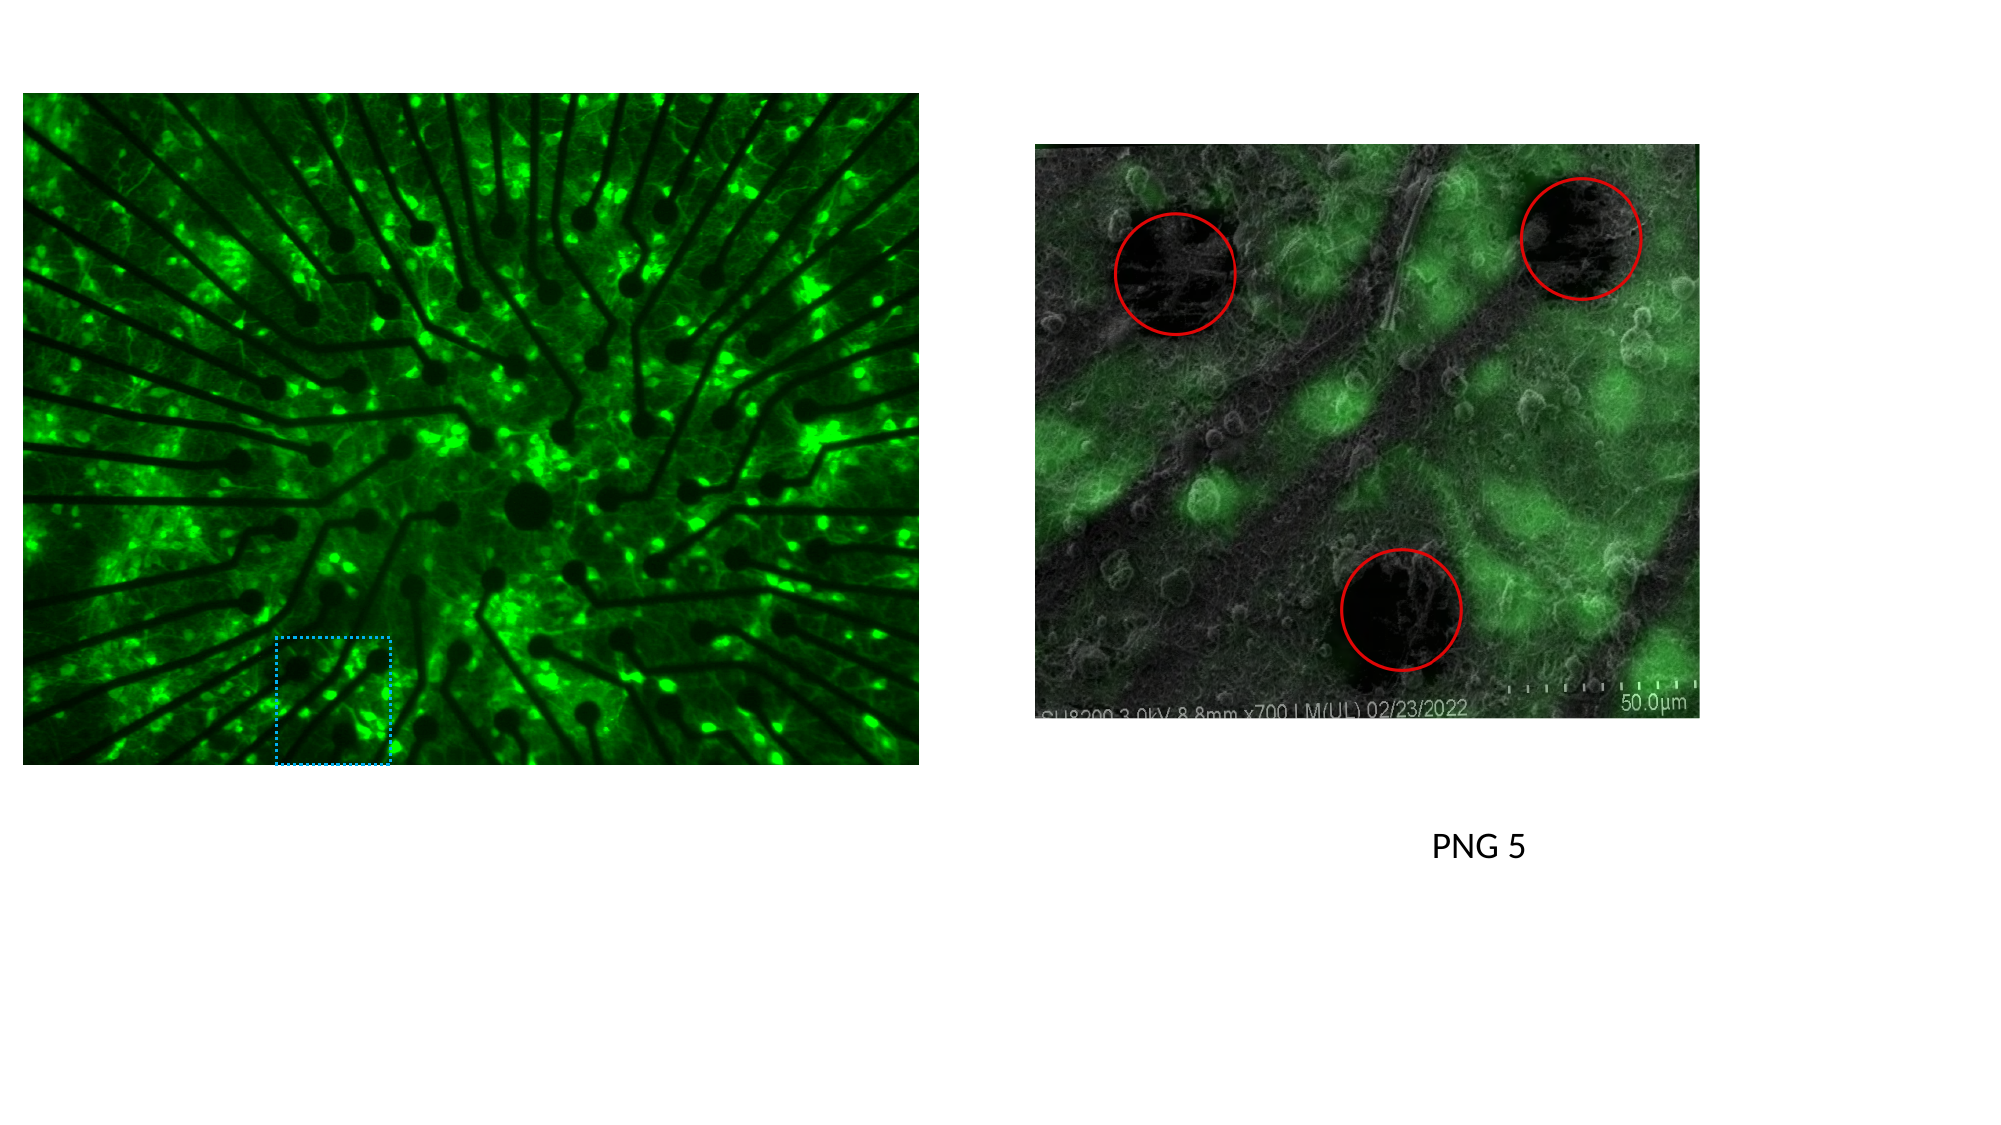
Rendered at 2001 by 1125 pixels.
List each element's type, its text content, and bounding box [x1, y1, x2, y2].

picture [22, 92, 919, 765]
picture [1035, 144, 1831, 741]
text_box PNG 5 [1417, 813, 1542, 874]
